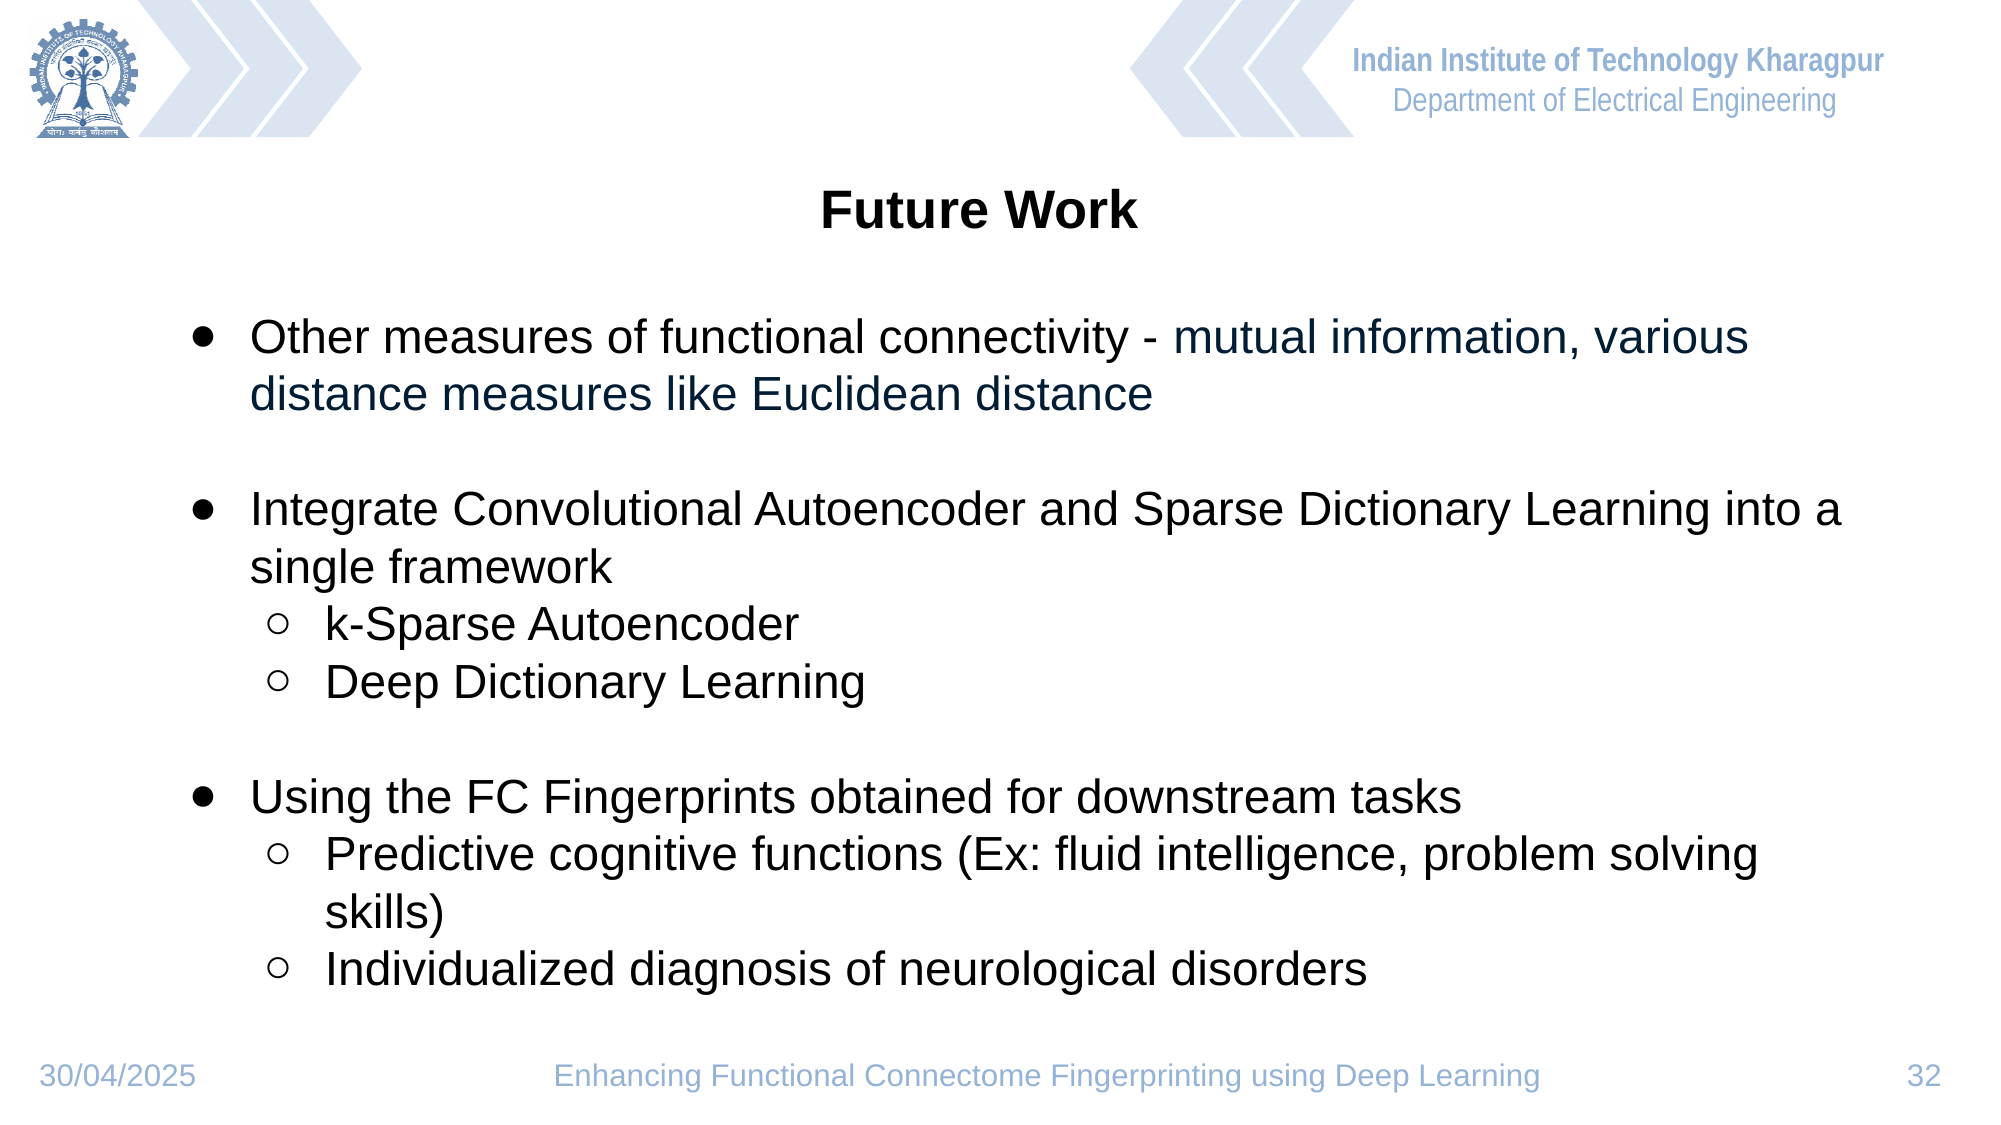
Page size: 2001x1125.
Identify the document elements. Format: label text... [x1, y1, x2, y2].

text_box Future Work [81, 159, 1894, 255]
picture [29, 19, 138, 138]
text_box 30/04/2025 Enhancing Functional Connectome Fingerprinting using Deep Learning 32 [37, 1055, 1963, 1125]
text_box Other measures of functional connectivity - mutual information, various distance measures like Euclidean distance Integrate Convolutional Autoencoder and Sparse Dictionary Learning into a single framework k-Sparse Autoencoder Deep Dictionary Learning Using the FC Fingerprints obtained for downstream tasks Predictive cognitive functions (Ex: fluid intelligence, problem solving skills) Individualized diagnosis of neurological disorders [159, 290, 1906, 1055]
